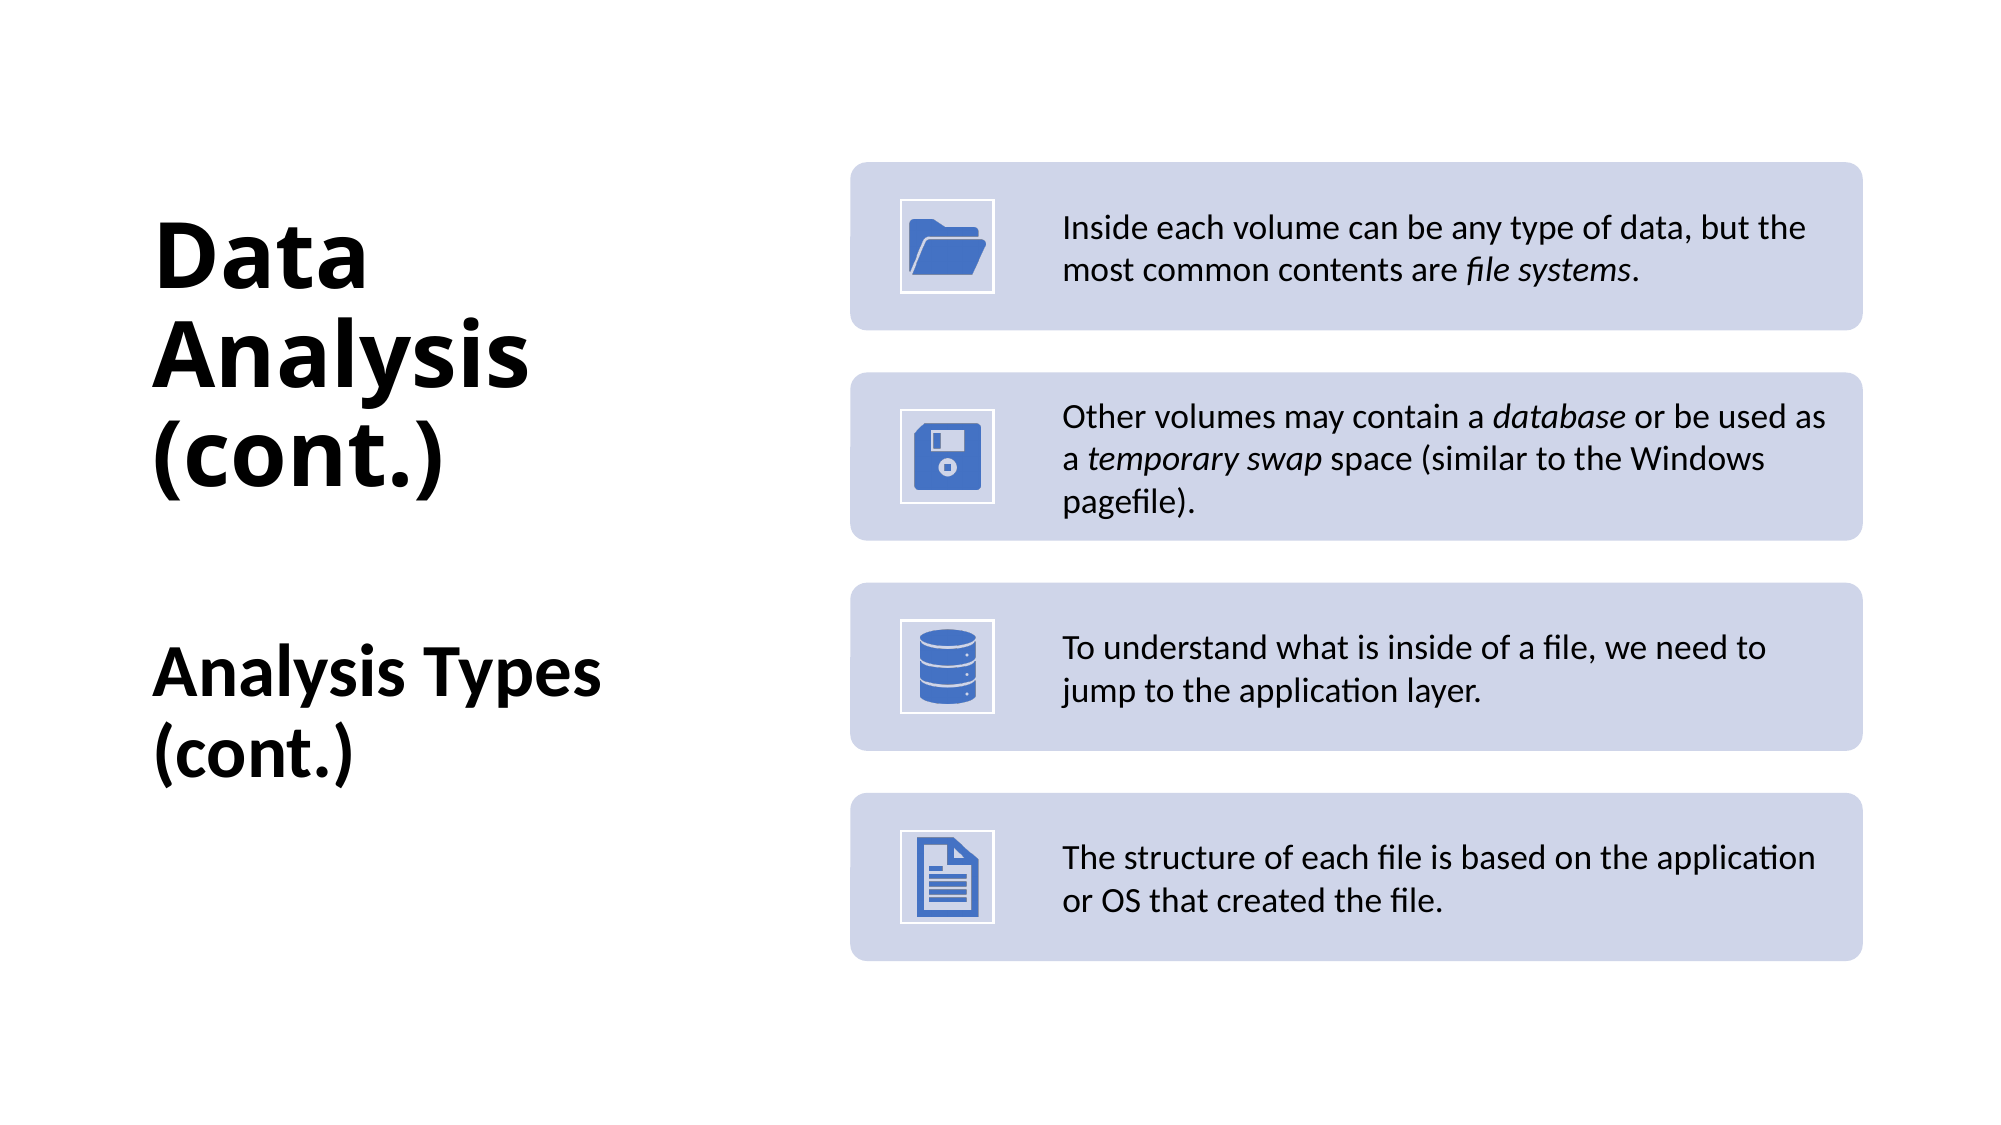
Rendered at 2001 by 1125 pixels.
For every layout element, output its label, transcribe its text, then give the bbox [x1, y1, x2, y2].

title Data Analysis (cont.) [137, 251, 783, 513]
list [850, 161, 1863, 962]
list Analysis Types (cont.) [137, 513, 783, 1125]
